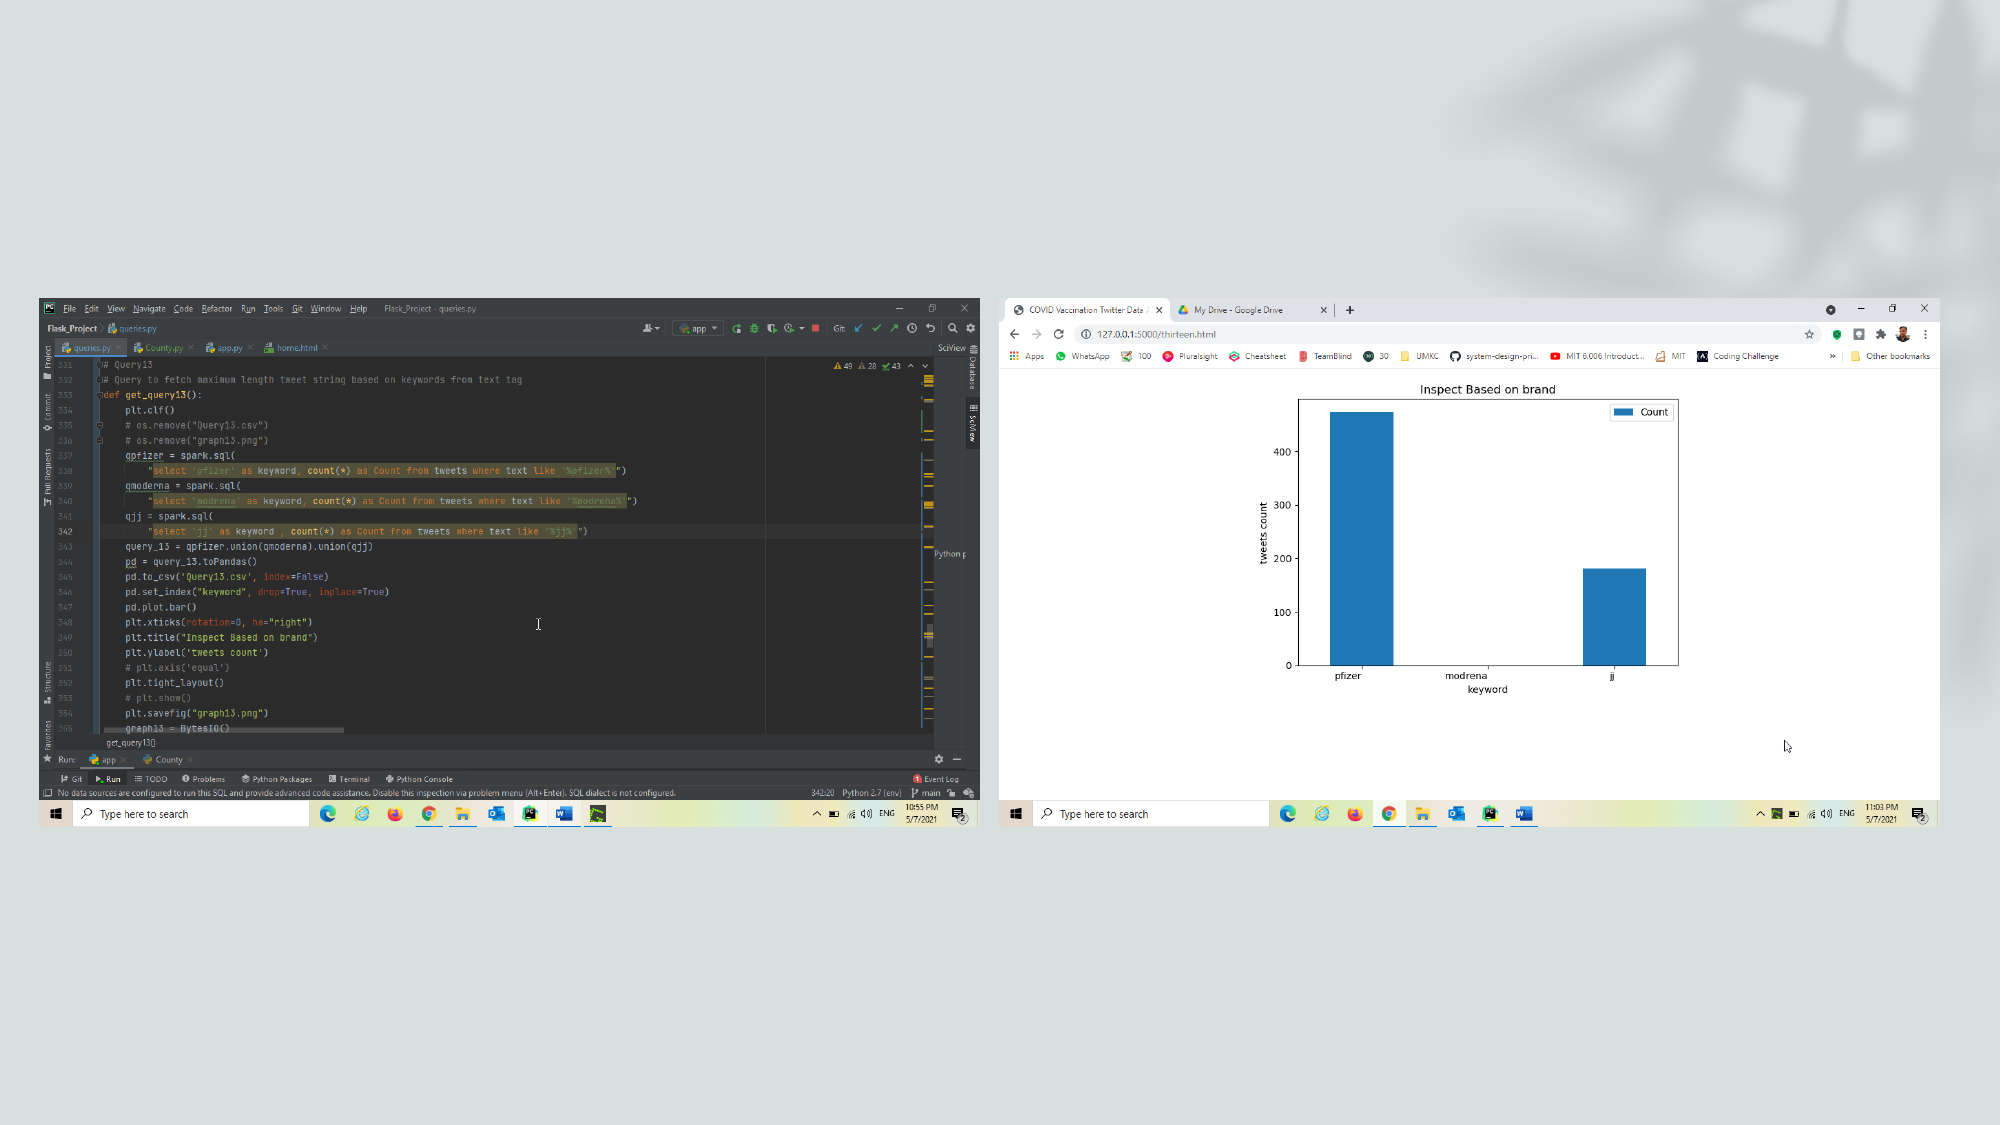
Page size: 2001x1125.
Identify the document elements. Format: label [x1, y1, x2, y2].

picture [999, 298, 1940, 827]
picture [39, 298, 980, 827]
